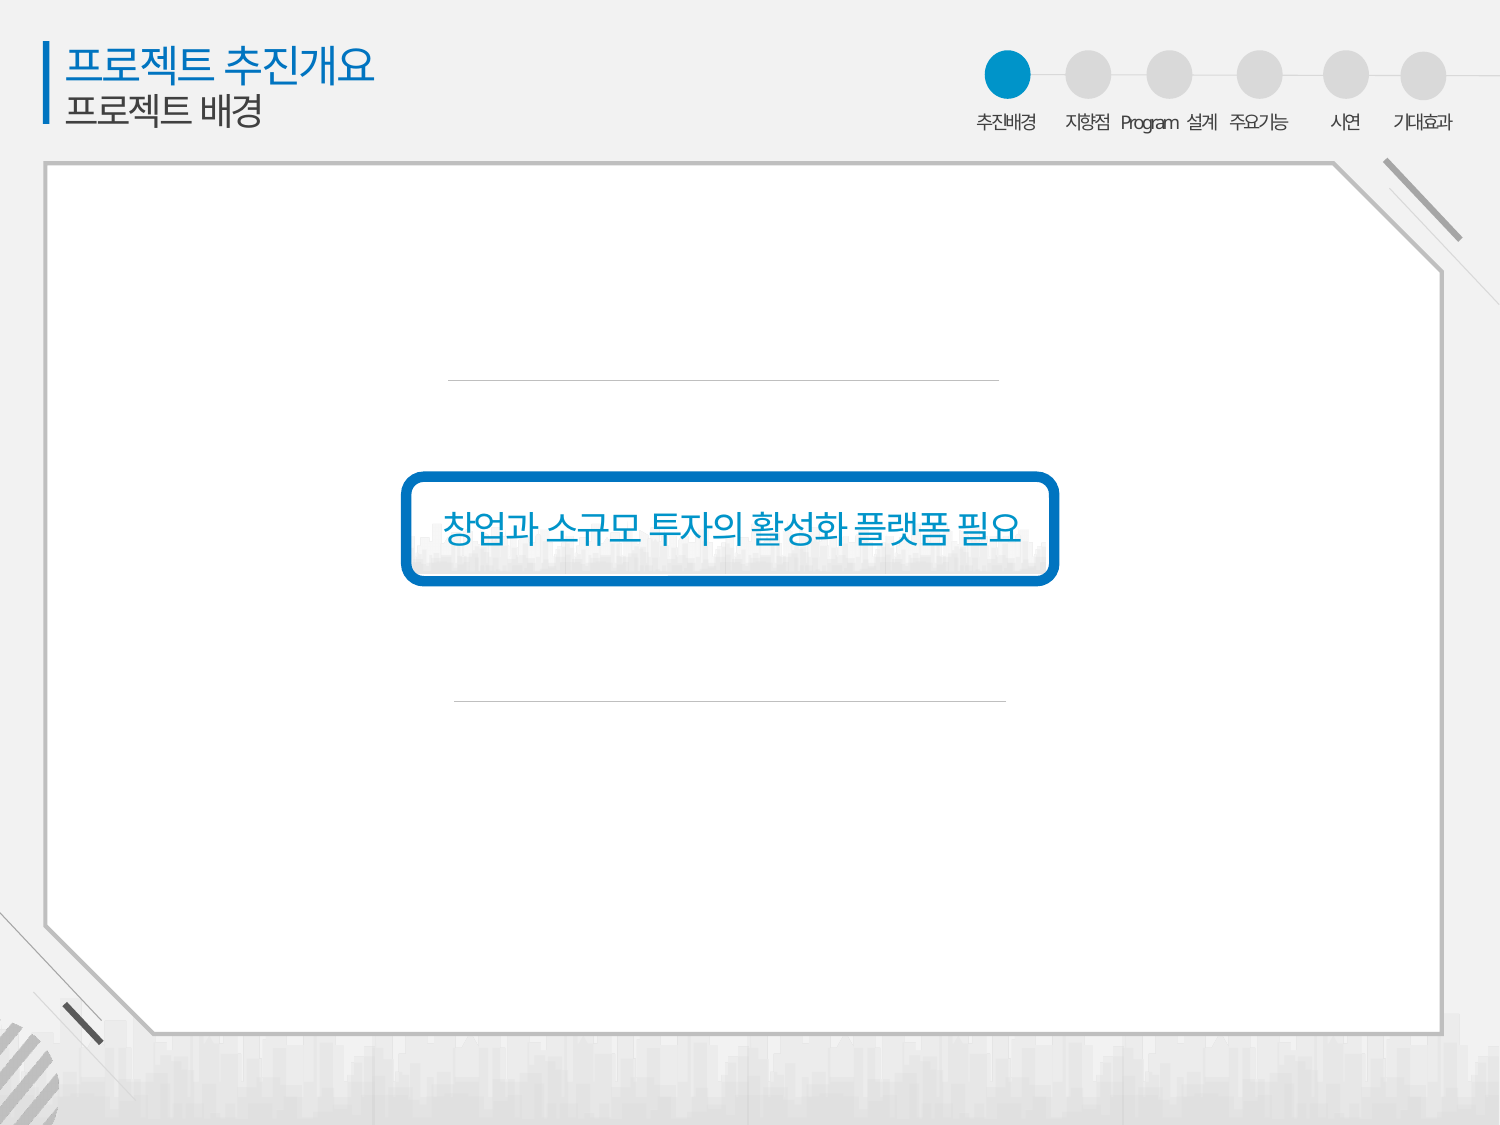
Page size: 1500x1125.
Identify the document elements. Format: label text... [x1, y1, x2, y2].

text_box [405, 520, 1046, 574]
text_box [405, 475, 1056, 583]
text_box 창업과 소규모 투자의 활성화 플랫폼 필요 [429, 499, 1037, 520]
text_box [1379, 51, 1468, 142]
text_box 지향점 [1052, 103, 1109, 141]
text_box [1109, 50, 1215, 142]
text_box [1056, 50, 1109, 99]
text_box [1309, 50, 1376, 142]
picture [0, 989, 1499, 1125]
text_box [1215, 50, 1304, 142]
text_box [42, 30, 390, 142]
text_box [962, 50, 1052, 142]
